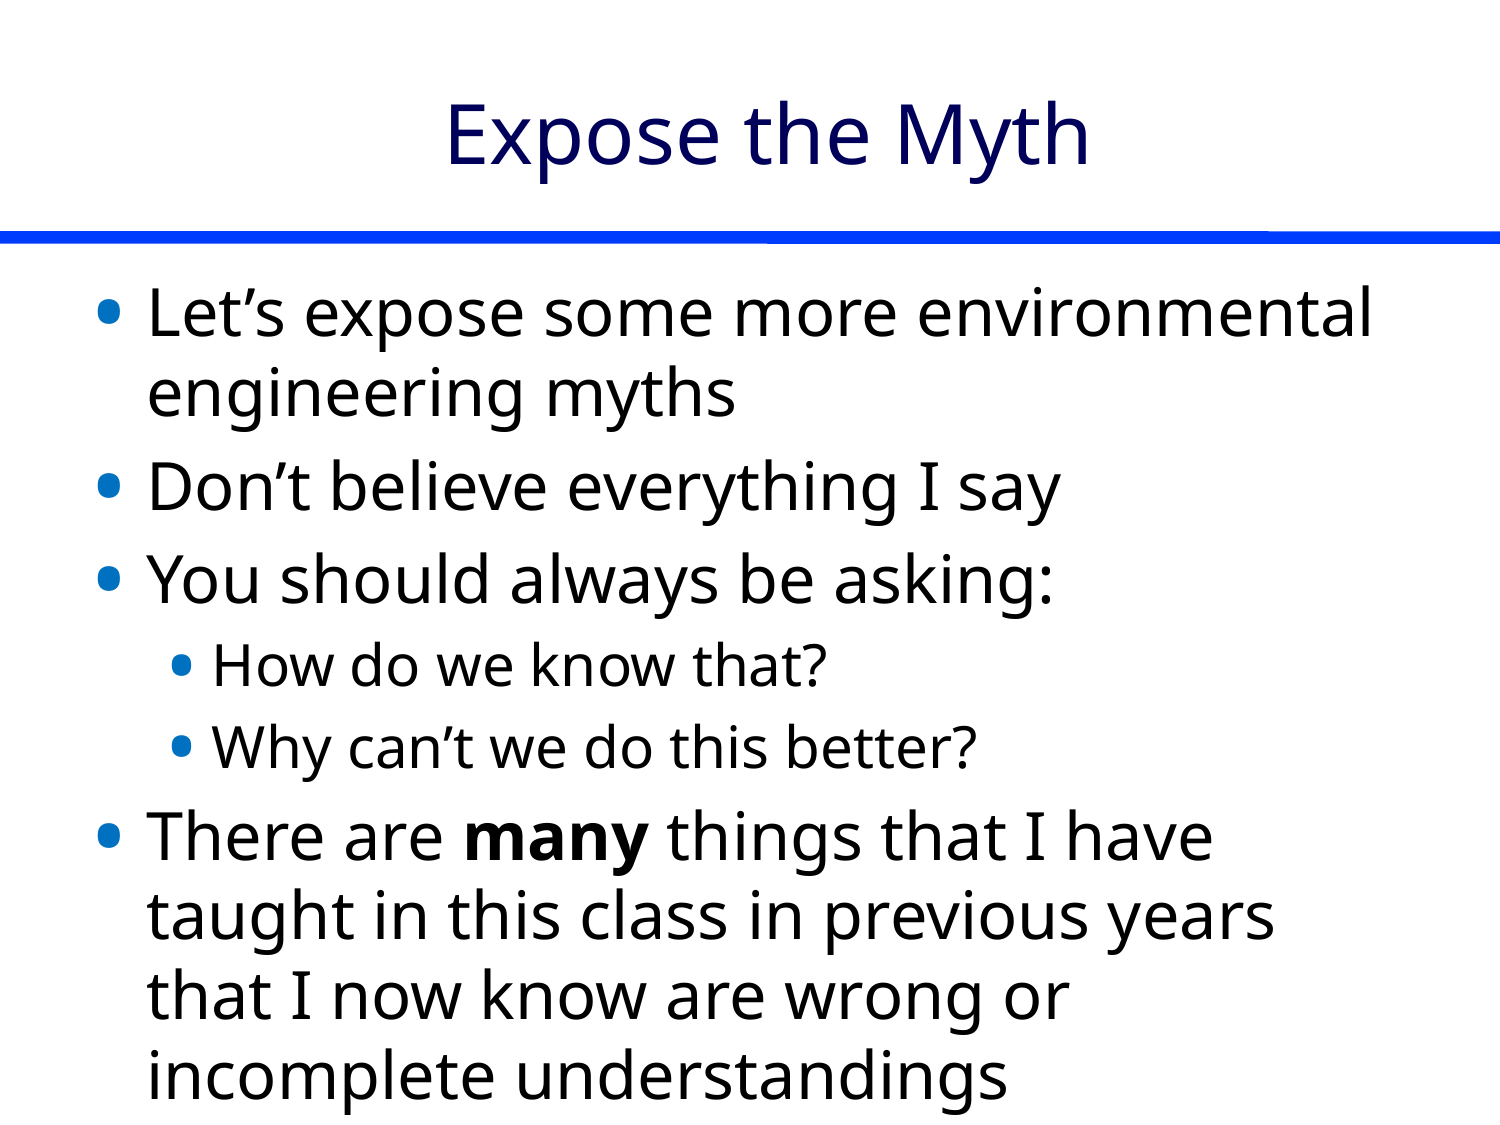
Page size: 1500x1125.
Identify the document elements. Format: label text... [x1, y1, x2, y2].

list Let’s expose some more environmental engineering myths Don’t believe everything I say You should always be asking: How do we know that? Why can’t we do this better? There are many things that I have taught in this class in previous years that I now know are wrong or incomplete understandings [74, 262, 1426, 1006]
title Expose the Myth [75, 37, 1463, 225]
